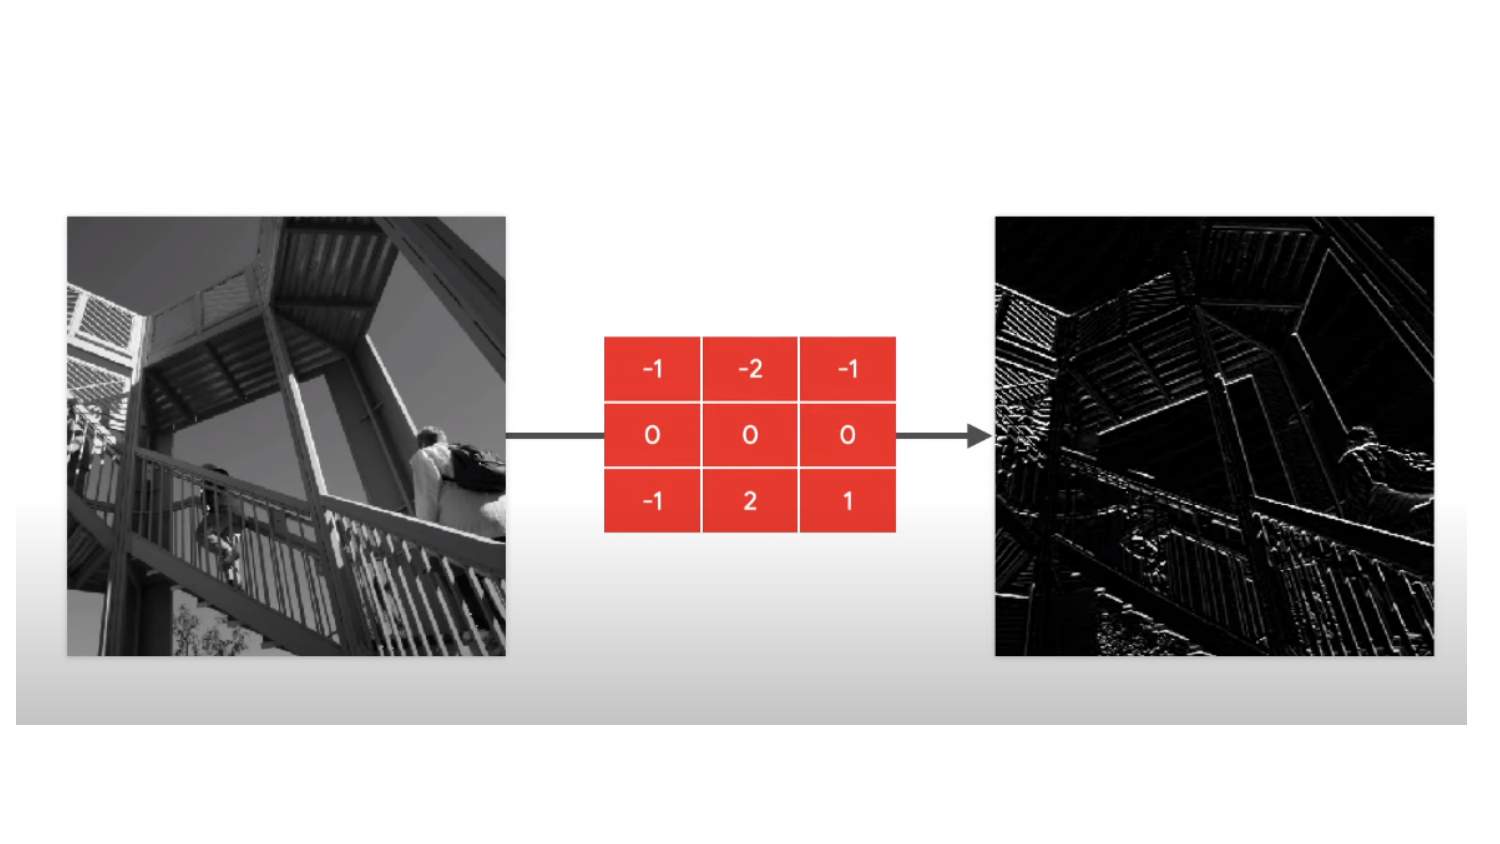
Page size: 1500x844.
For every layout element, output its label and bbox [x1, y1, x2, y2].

picture [16, 153, 1467, 725]
